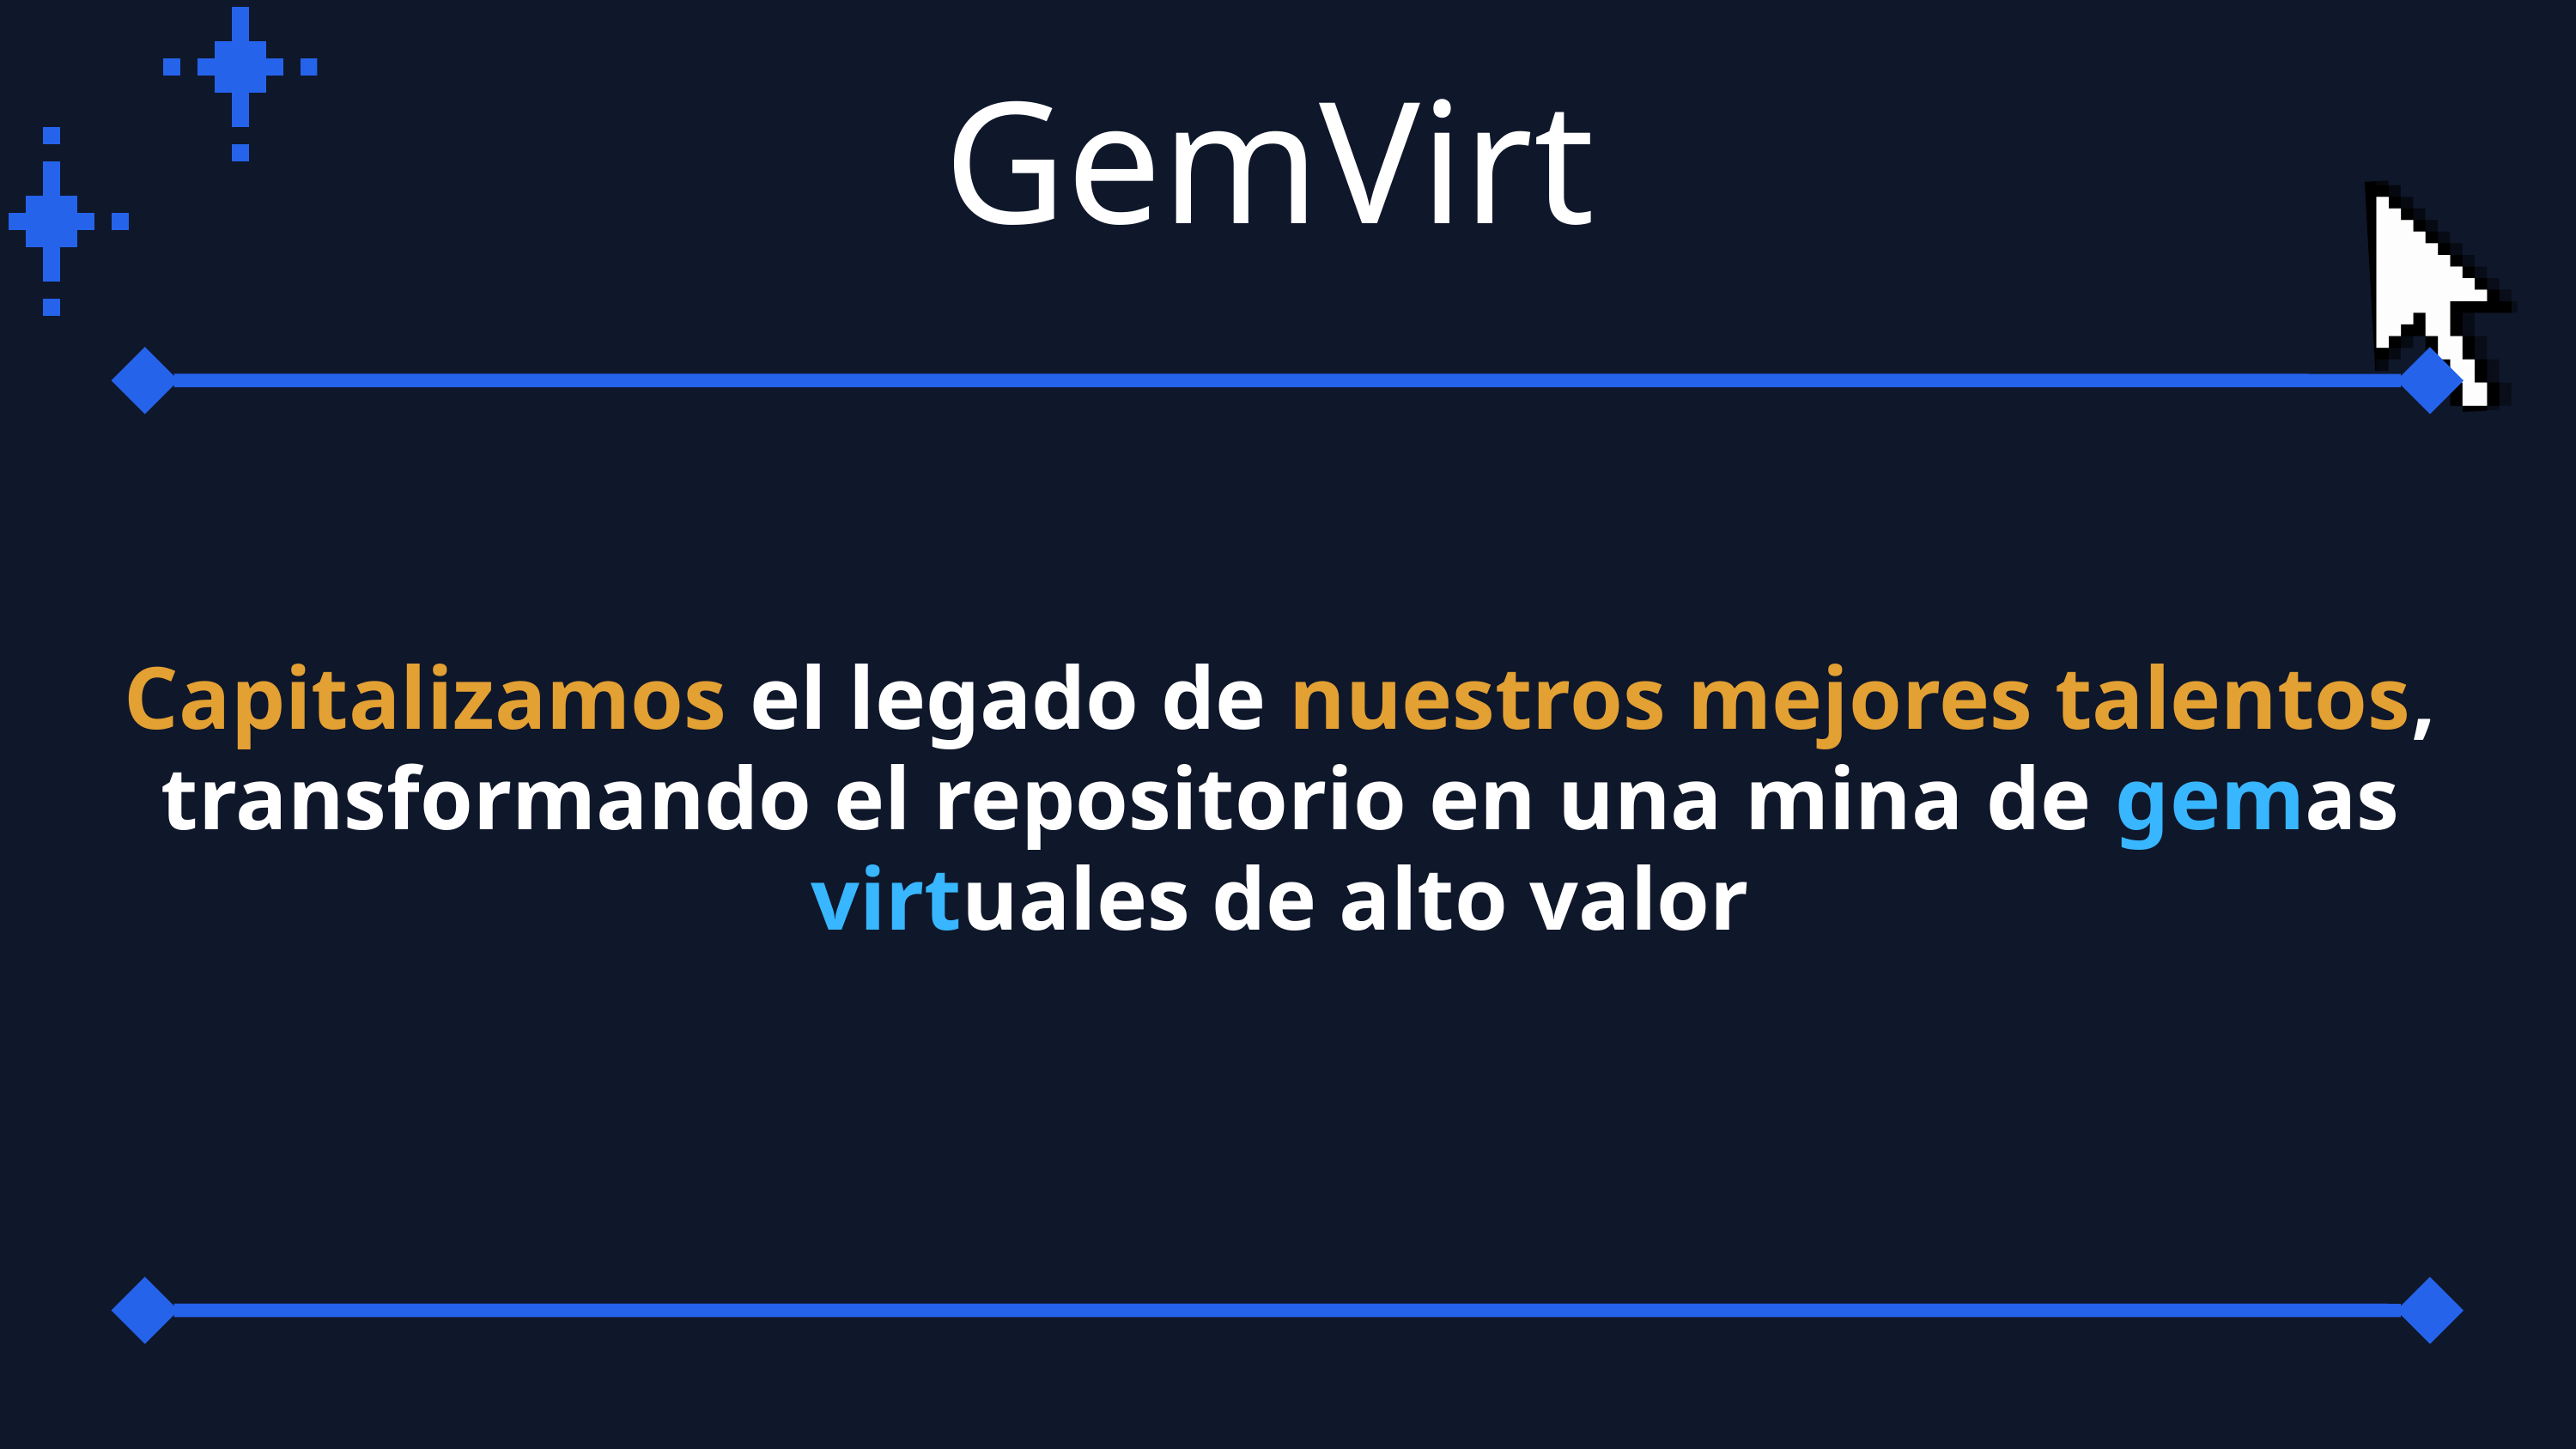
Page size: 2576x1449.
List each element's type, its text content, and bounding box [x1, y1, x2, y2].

text_box Capitalizamos el legado de nuestros mejores talentos, transformando el repositorio en una mina de gemas virtuales de alto valor [117, 646, 2445, 948]
text_box GemVirt [107, 60, 2432, 258]
text_box [136, 1301, 2439, 1319]
text_box [2368, 173, 2524, 417]
text_box [0, 0, 318, 317]
text_box [136, 371, 2439, 390]
